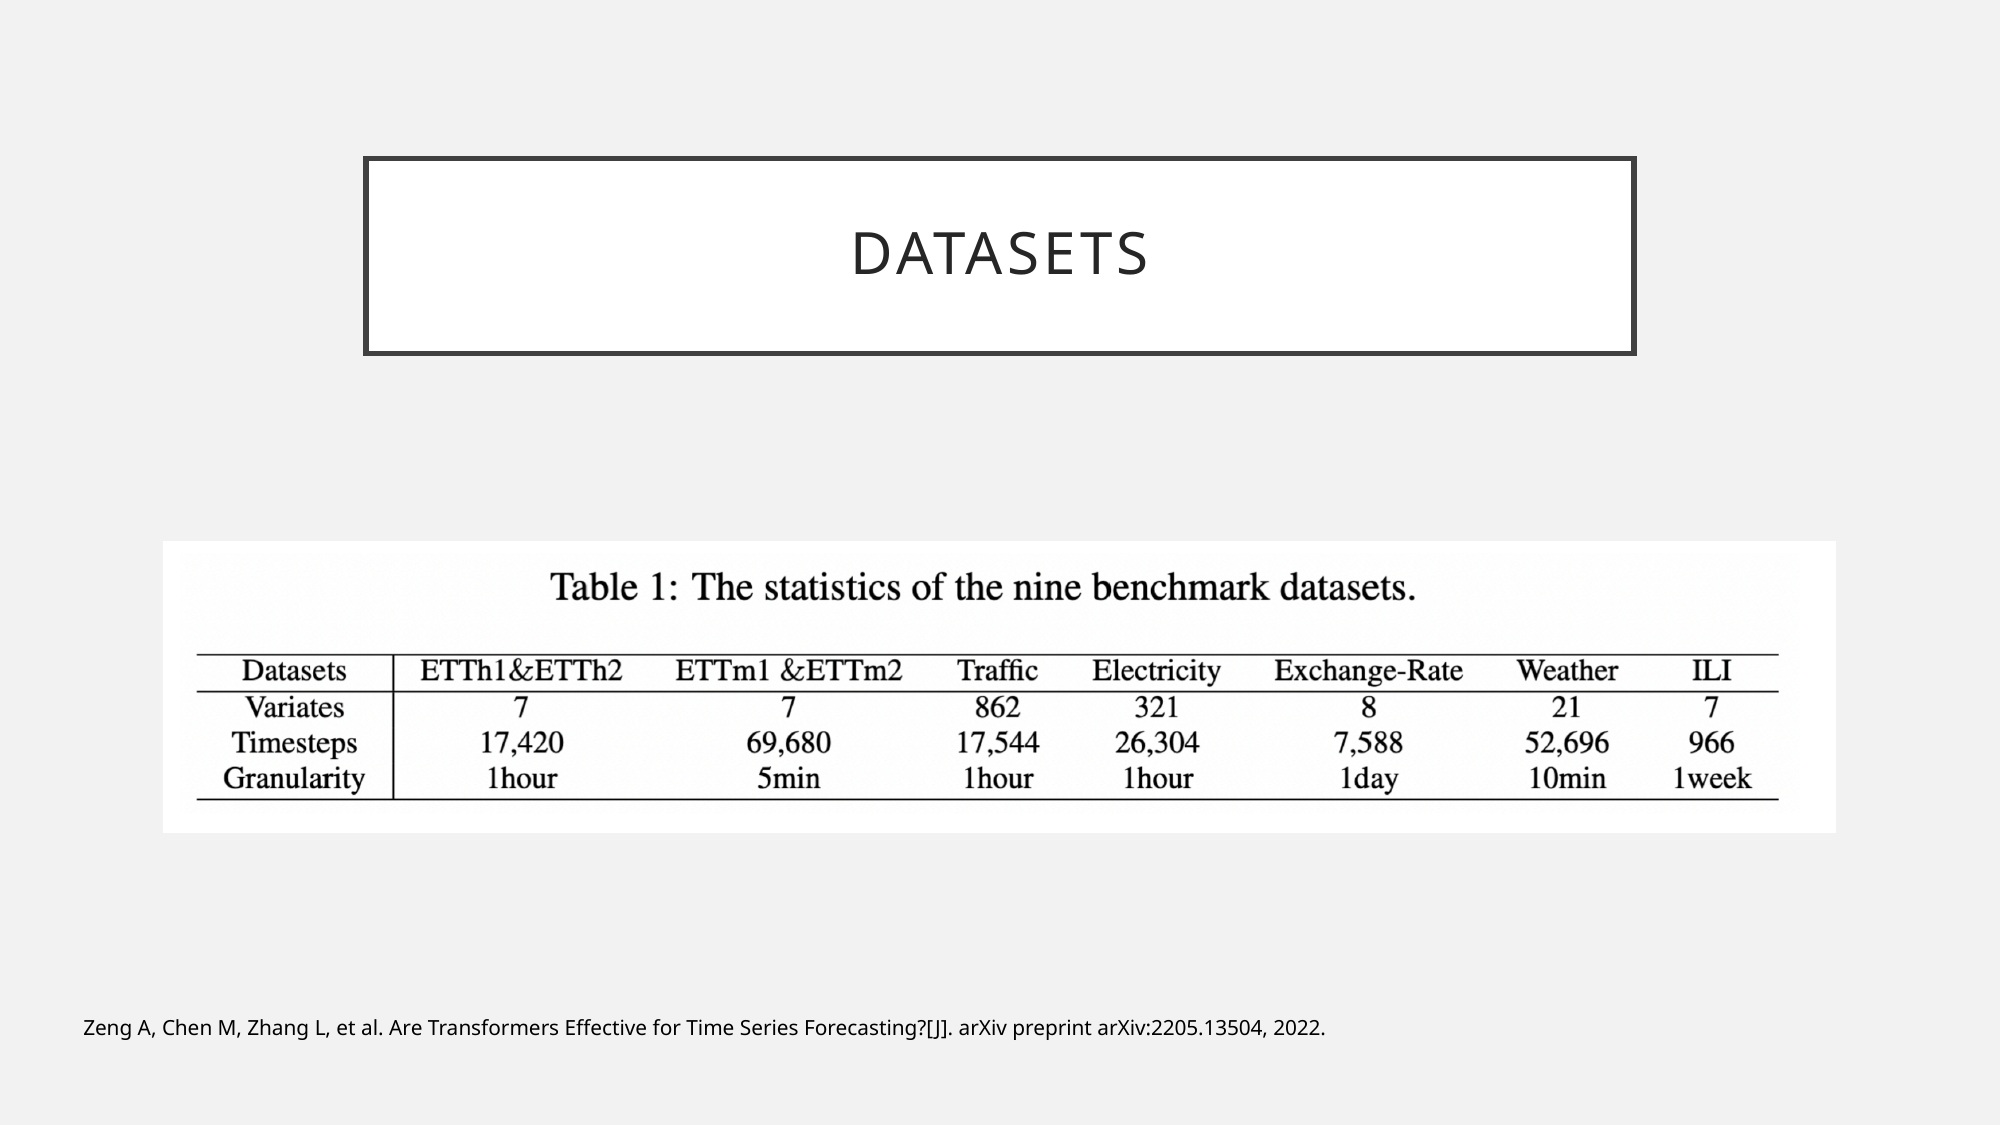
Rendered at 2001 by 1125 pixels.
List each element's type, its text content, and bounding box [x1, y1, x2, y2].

text_box Zeng A, Chen M, Zhang L, et al. Are Transformers Effective for Time Series Forecasting?[J]. arXiv preprint arXiv:2205.13504, 2022. [68, 1007, 1634, 1048]
picture [163, 541, 1836, 833]
title Datasets [363, 156, 1637, 356]
